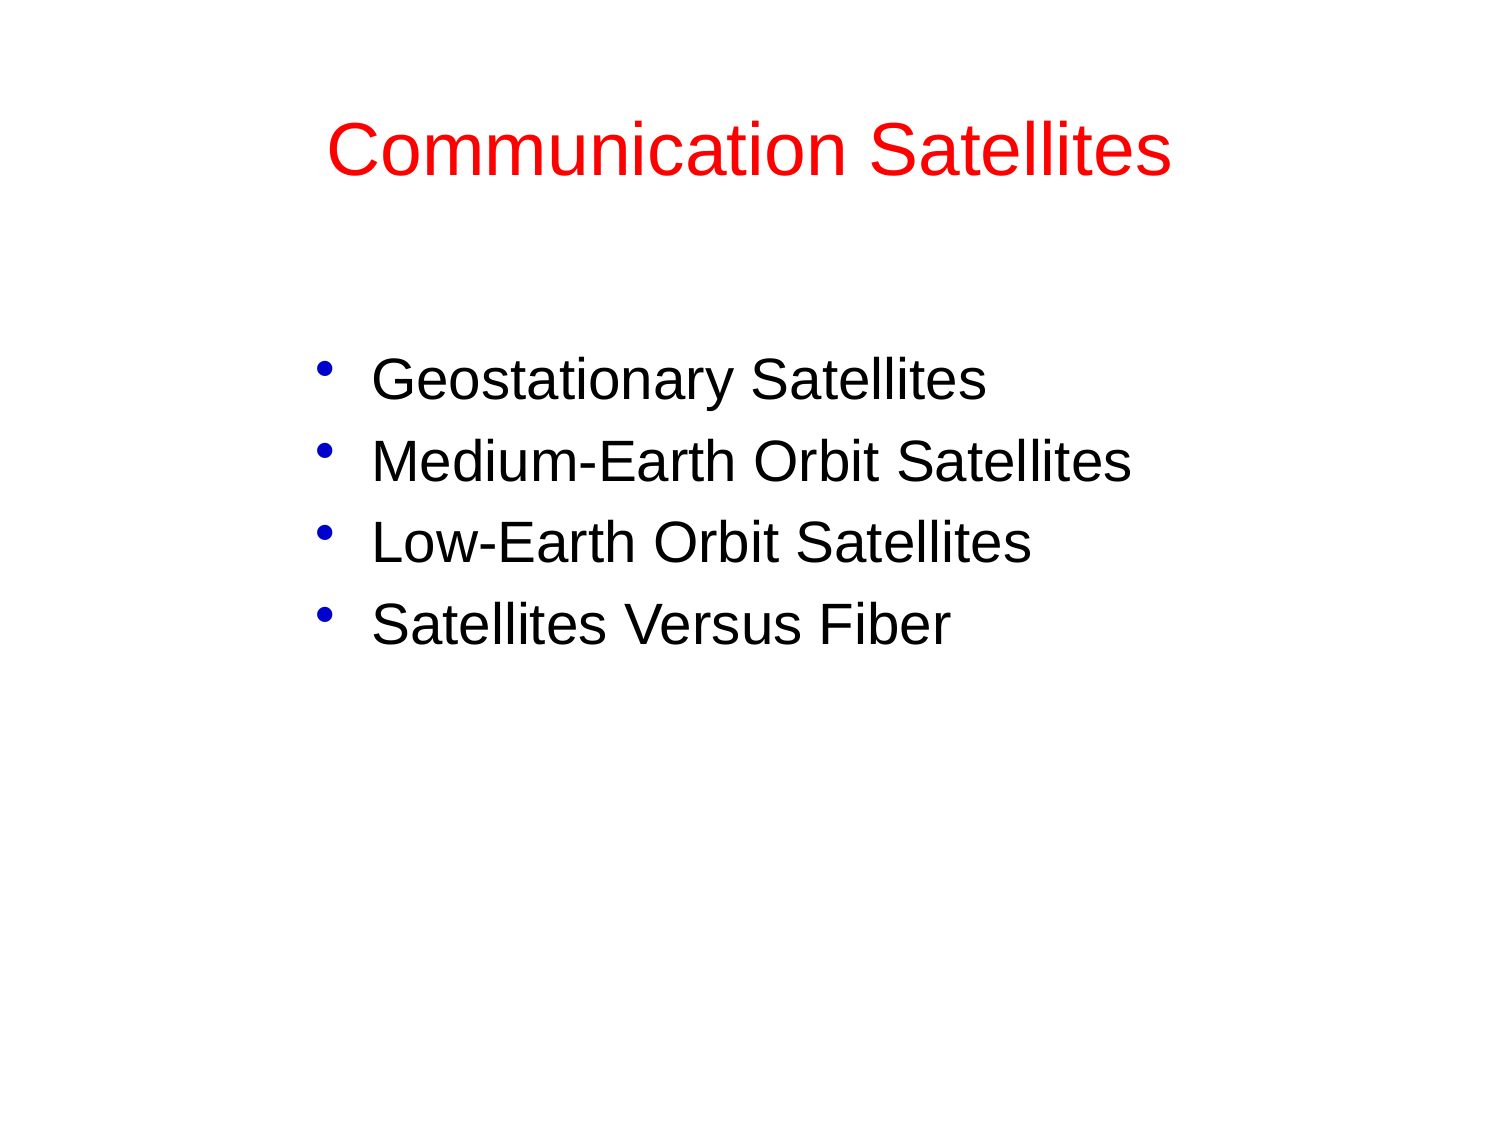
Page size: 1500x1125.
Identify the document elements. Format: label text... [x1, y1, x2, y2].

list Geostationary Satellites Medium-Earth Orbit Satellites Low-Earth Orbit Satellites Satellites Versus Fiber [300, 333, 1500, 1075]
title Communication Satellites [0, 51, 1500, 239]
